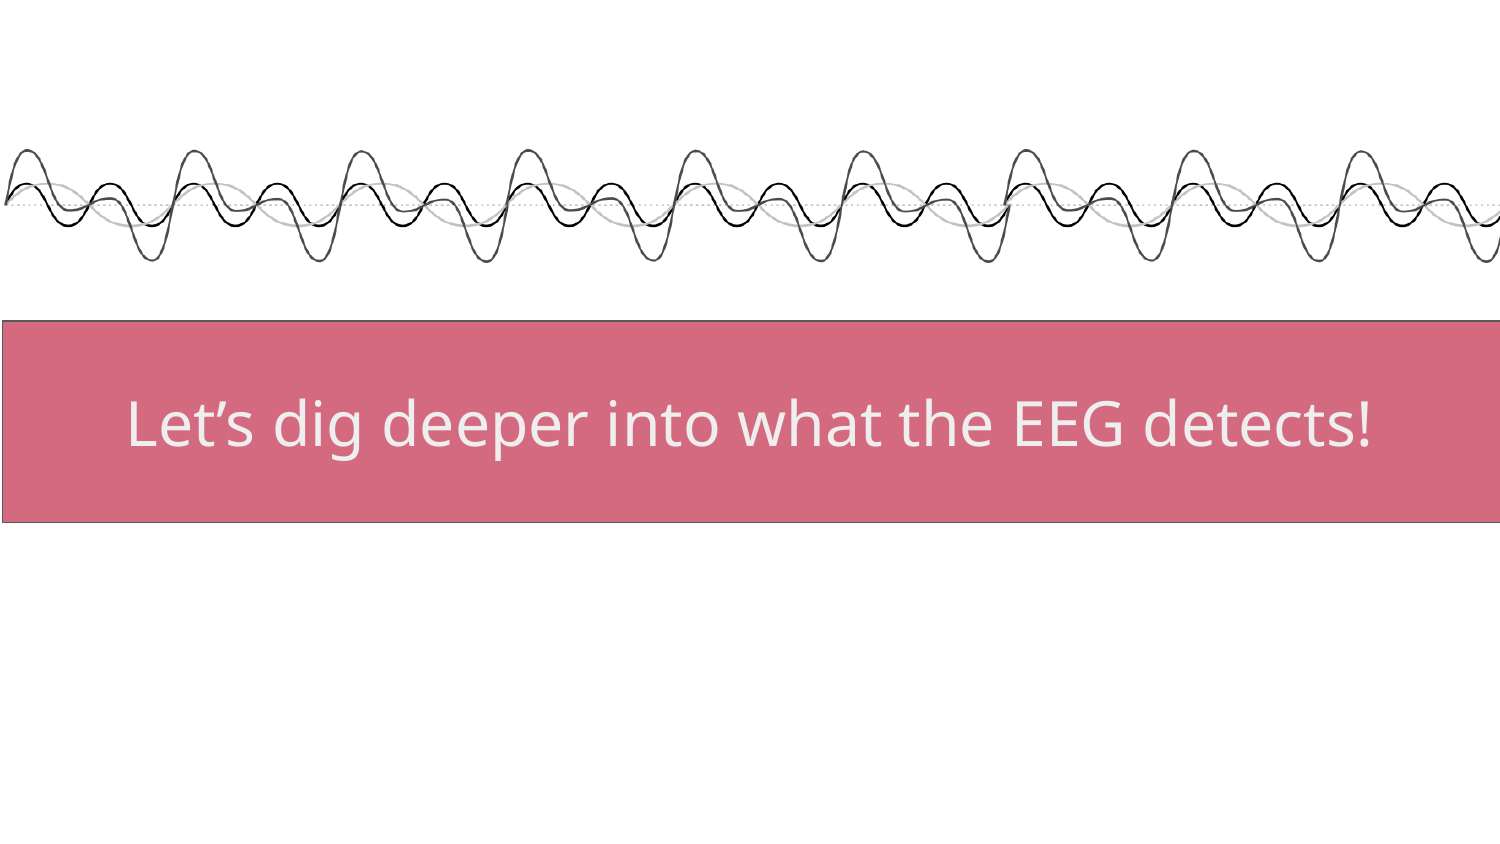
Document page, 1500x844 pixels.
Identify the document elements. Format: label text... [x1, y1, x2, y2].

title Let’s dig deeper into what the EEG detects! [51, 352, 1449, 491]
picture [3, 0, 1500, 459]
